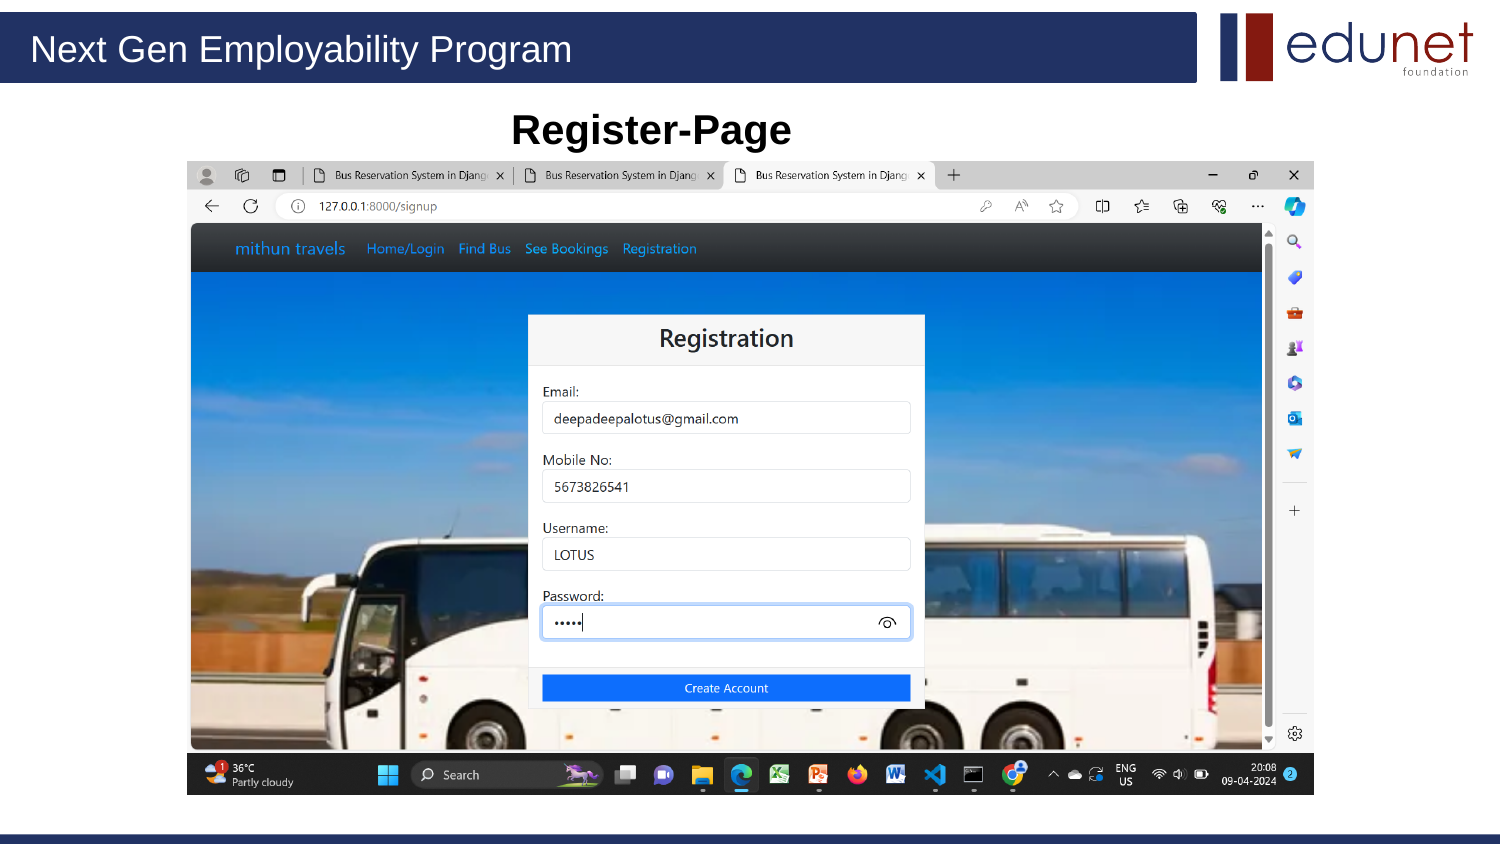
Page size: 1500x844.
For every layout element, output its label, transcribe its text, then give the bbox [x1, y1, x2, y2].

text_box Register-Page [276, 95, 1027, 159]
picture [187, 160, 1314, 795]
picture [1279, 14, 1482, 83]
